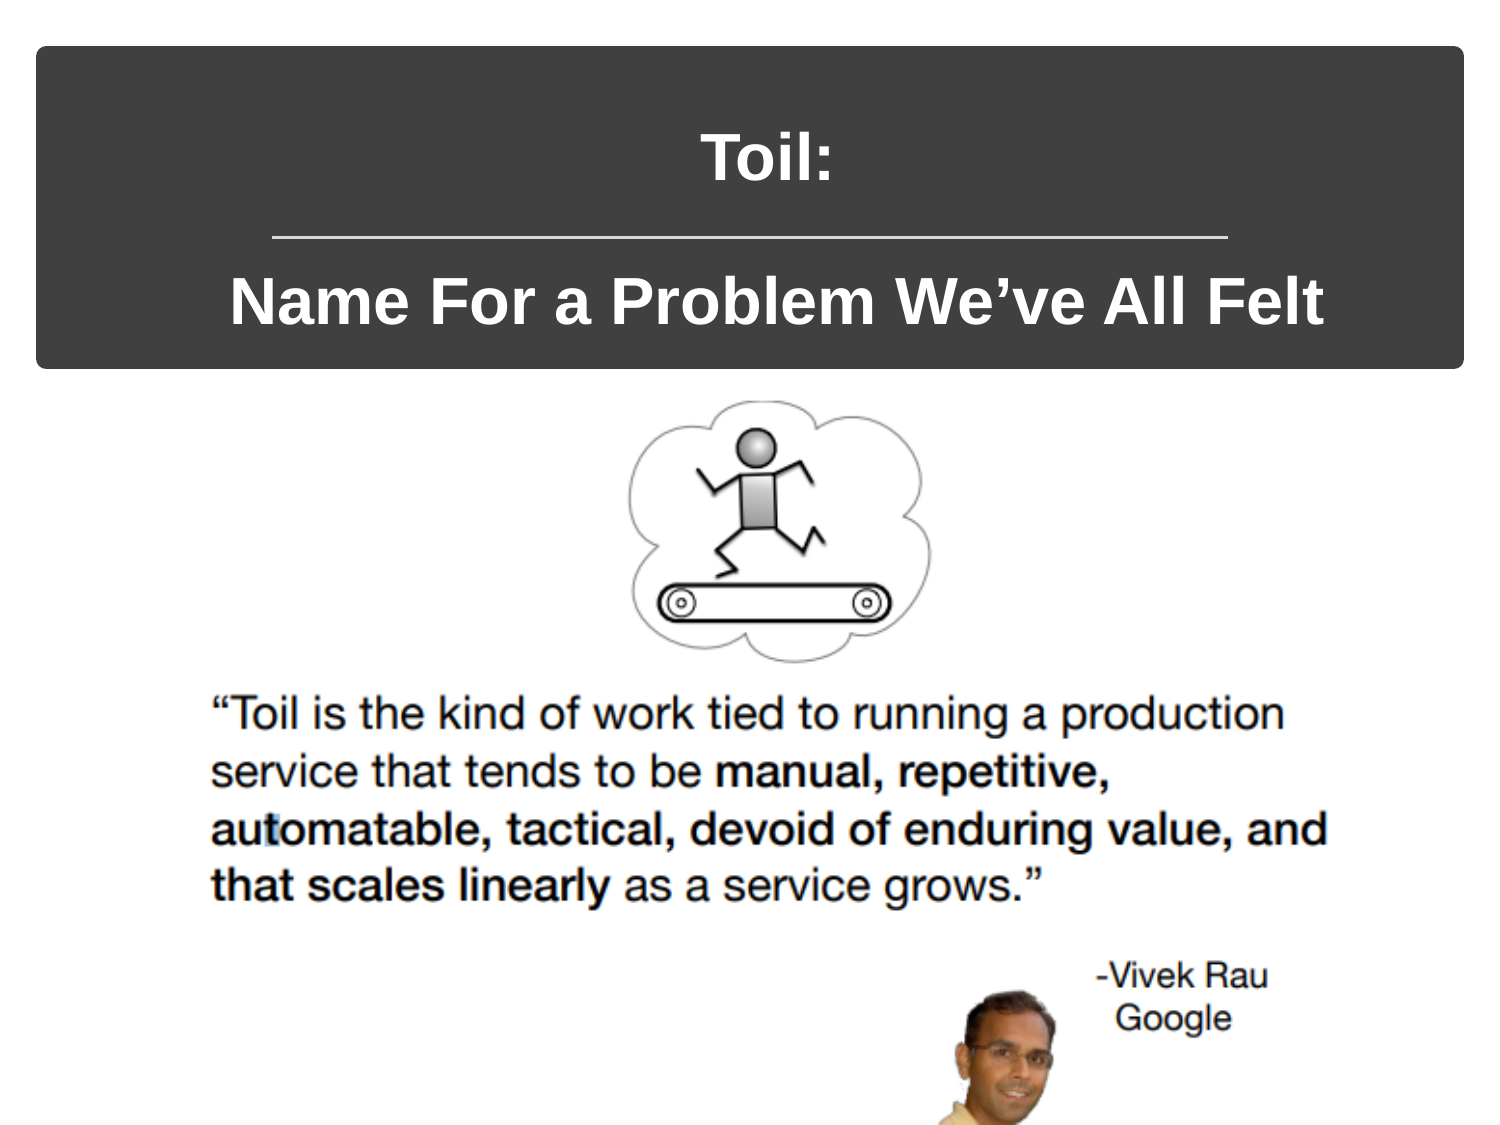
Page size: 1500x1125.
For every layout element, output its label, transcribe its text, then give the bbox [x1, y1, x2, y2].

title Toil: Name For a Problem We’ve All Felt [82, 250, 1454, 347]
text_box [44, 54, 1456, 361]
picture [158, 382, 1342, 1125]
